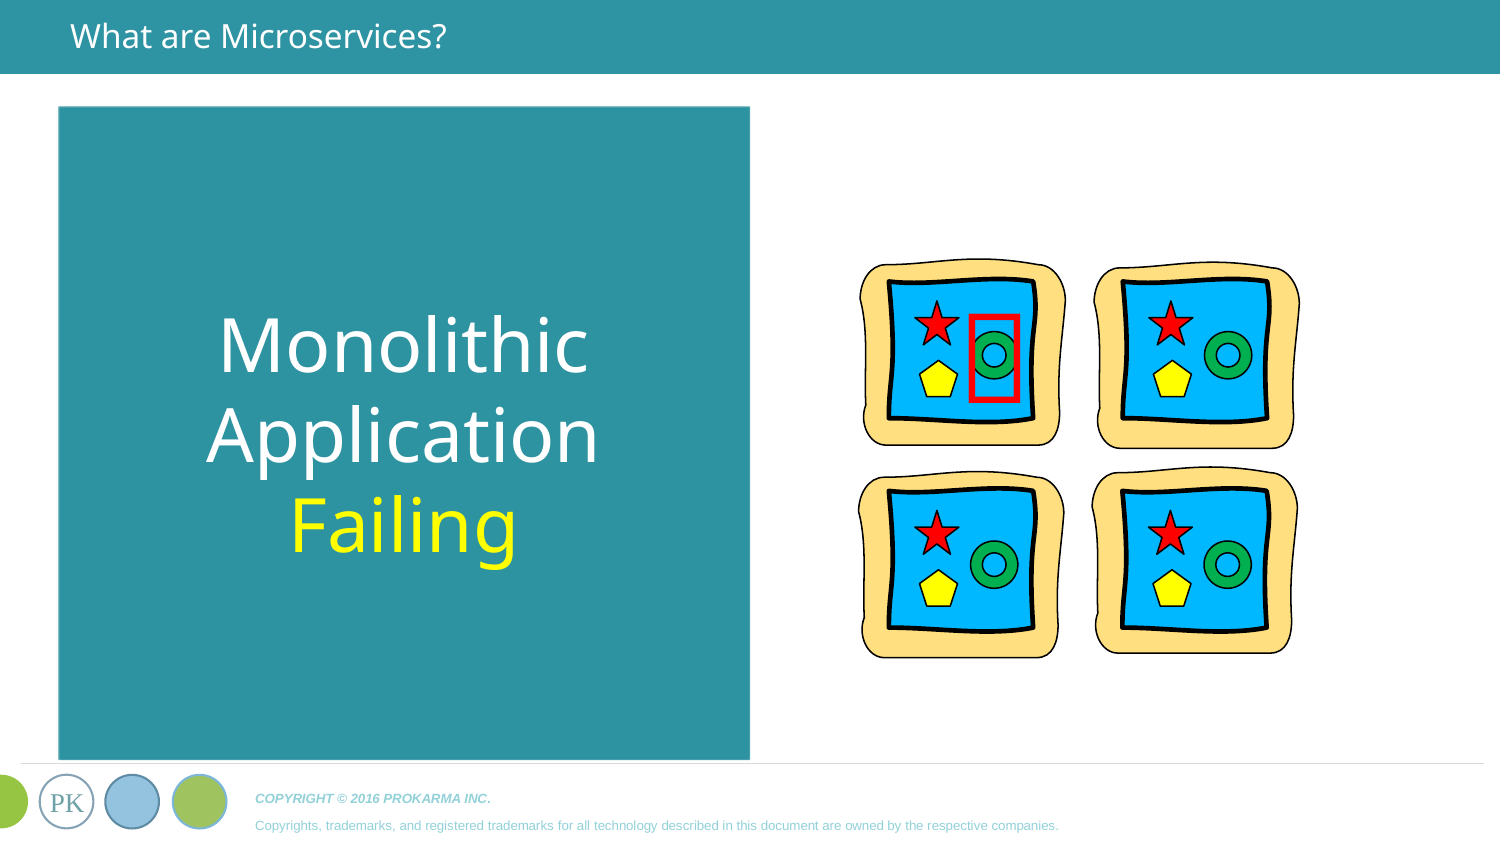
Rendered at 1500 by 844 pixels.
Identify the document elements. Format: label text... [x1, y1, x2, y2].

text_box Monolithic Application Failing [61, 108, 749, 759]
title What are Microservices? [55, 12, 1349, 66]
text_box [858, 262, 1300, 658]
